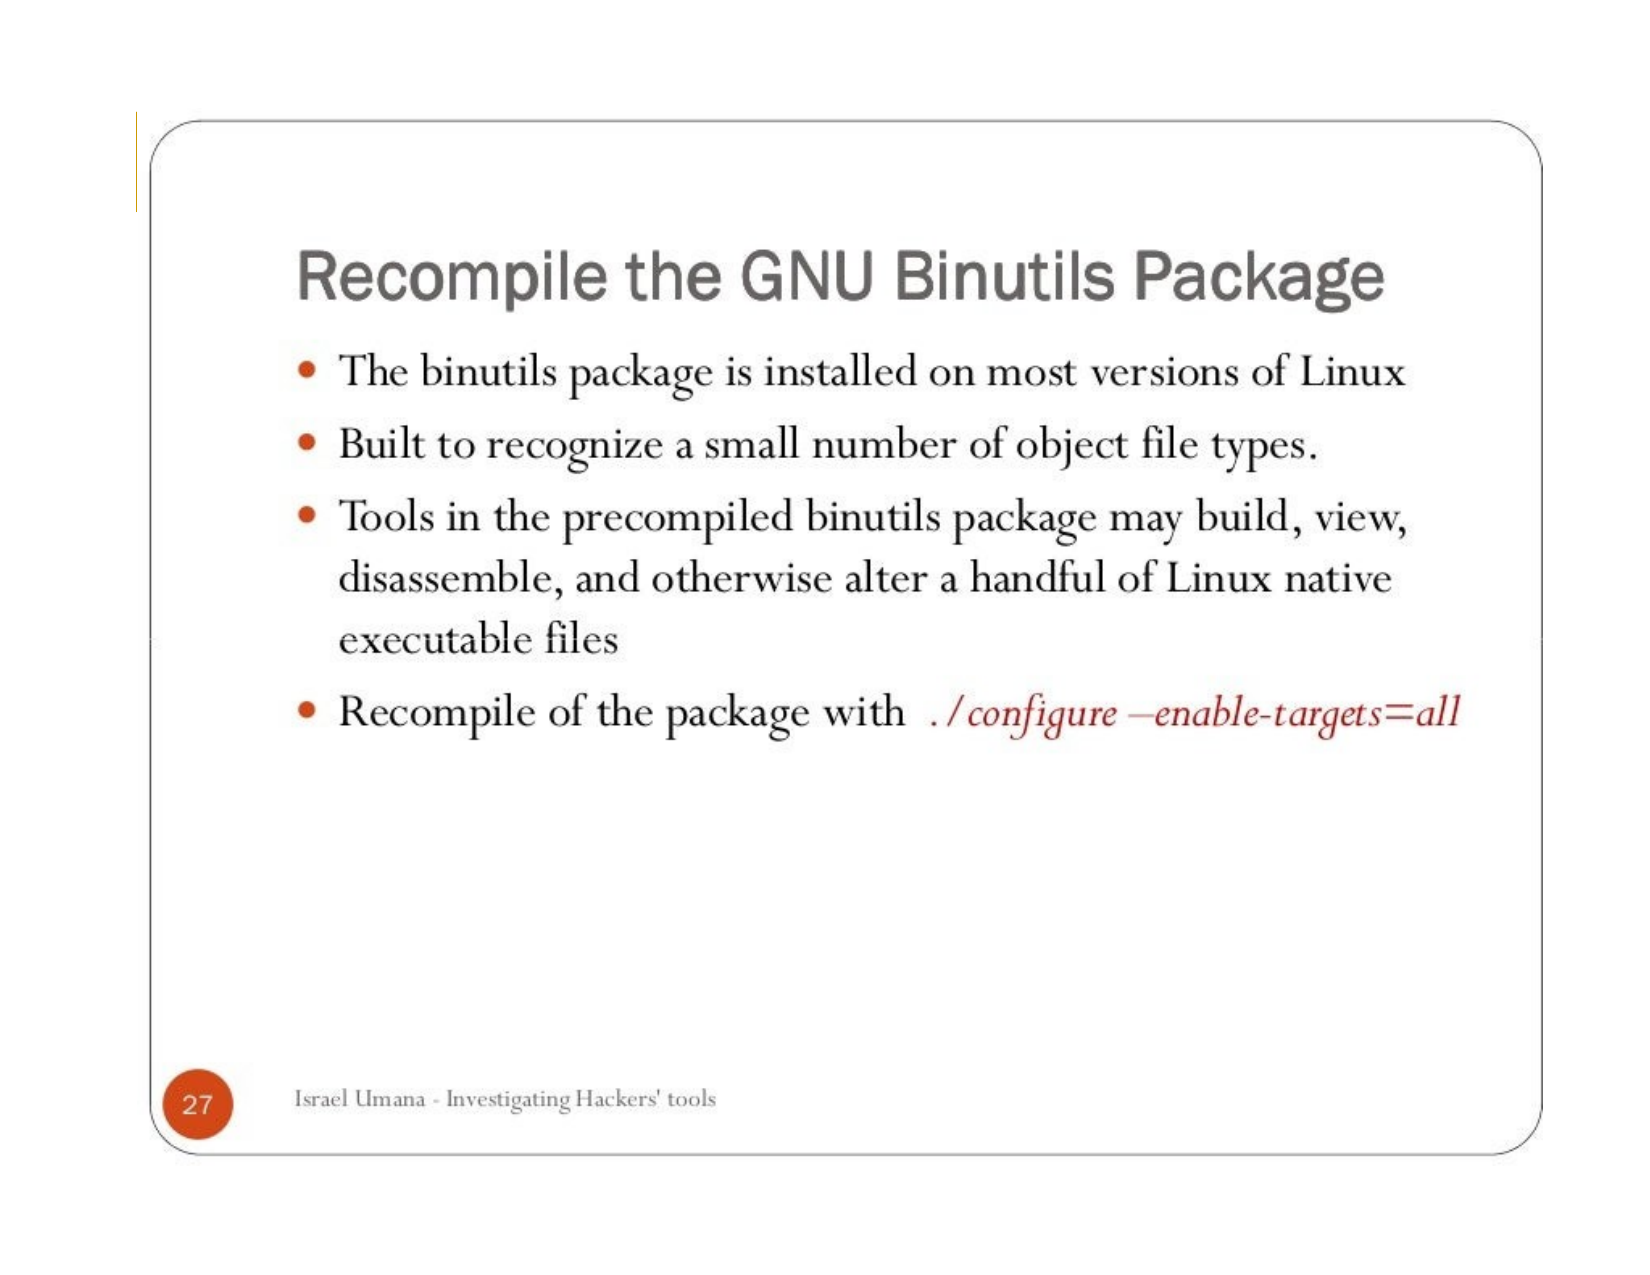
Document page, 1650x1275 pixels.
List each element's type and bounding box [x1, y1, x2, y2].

picture [137, 108, 1543, 1167]
